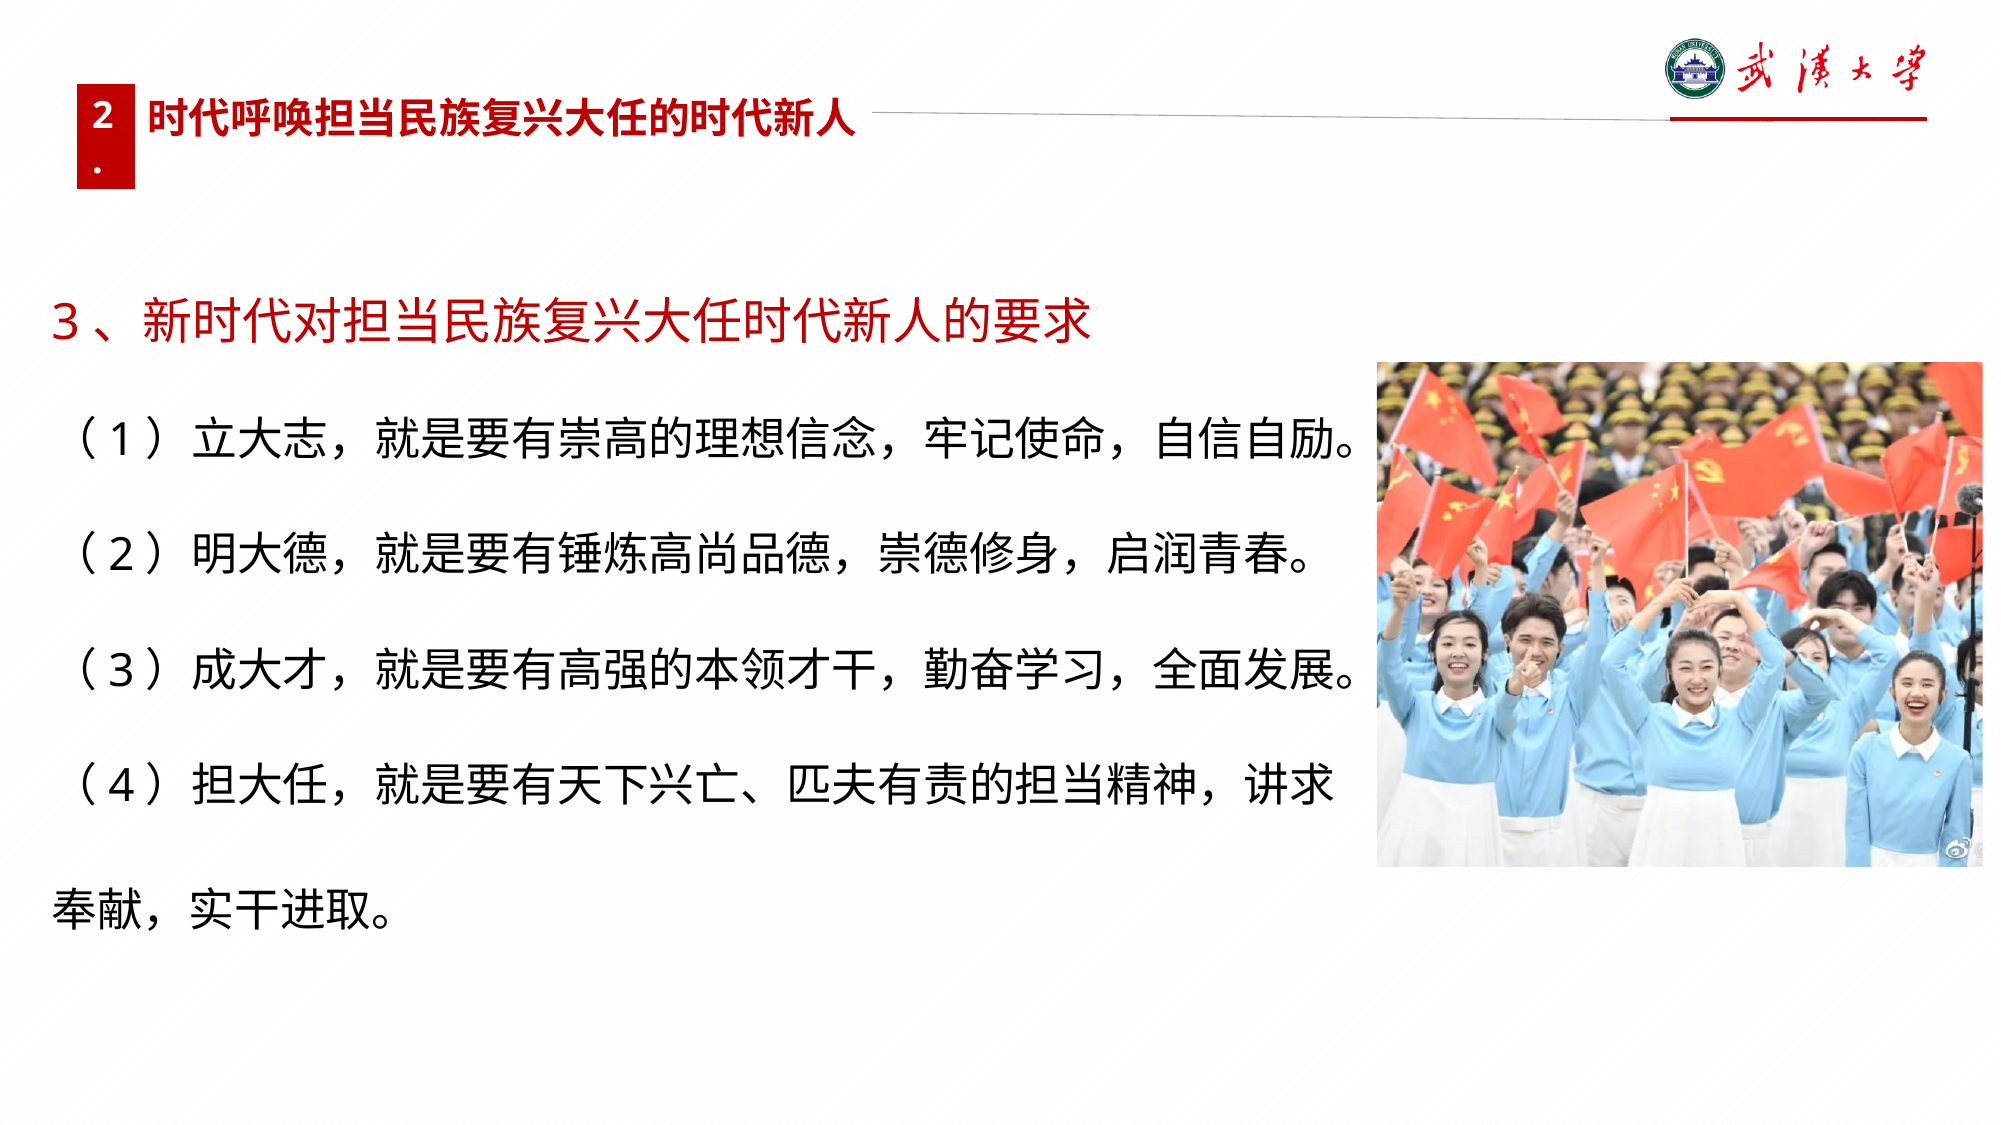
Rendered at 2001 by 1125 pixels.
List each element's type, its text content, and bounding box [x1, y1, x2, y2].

text_box 3、新时代对担当民族复兴大任时代新人的要求 （1）立大志，就是要有崇高的理想信念，牢记使命，自信自励。 （2）明大德，就是要有锤炼高尚品德，崇德修身，启润青春。 （3）成大才，就是要有高强的本领才干，勤奋学习，全面发展。 （4）担大任，就是要有天下兴亡、匹夫有责的担当精神，讲求奉献，实干进取。 [36, 251, 1358, 945]
text_box 时代呼唤担当民族复兴大任的时代新人 [135, 84, 872, 149]
text_box 2. [77, 84, 135, 189]
picture [1665, 38, 1925, 99]
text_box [872, 112, 1775, 122]
picture [1376, 361, 1983, 867]
